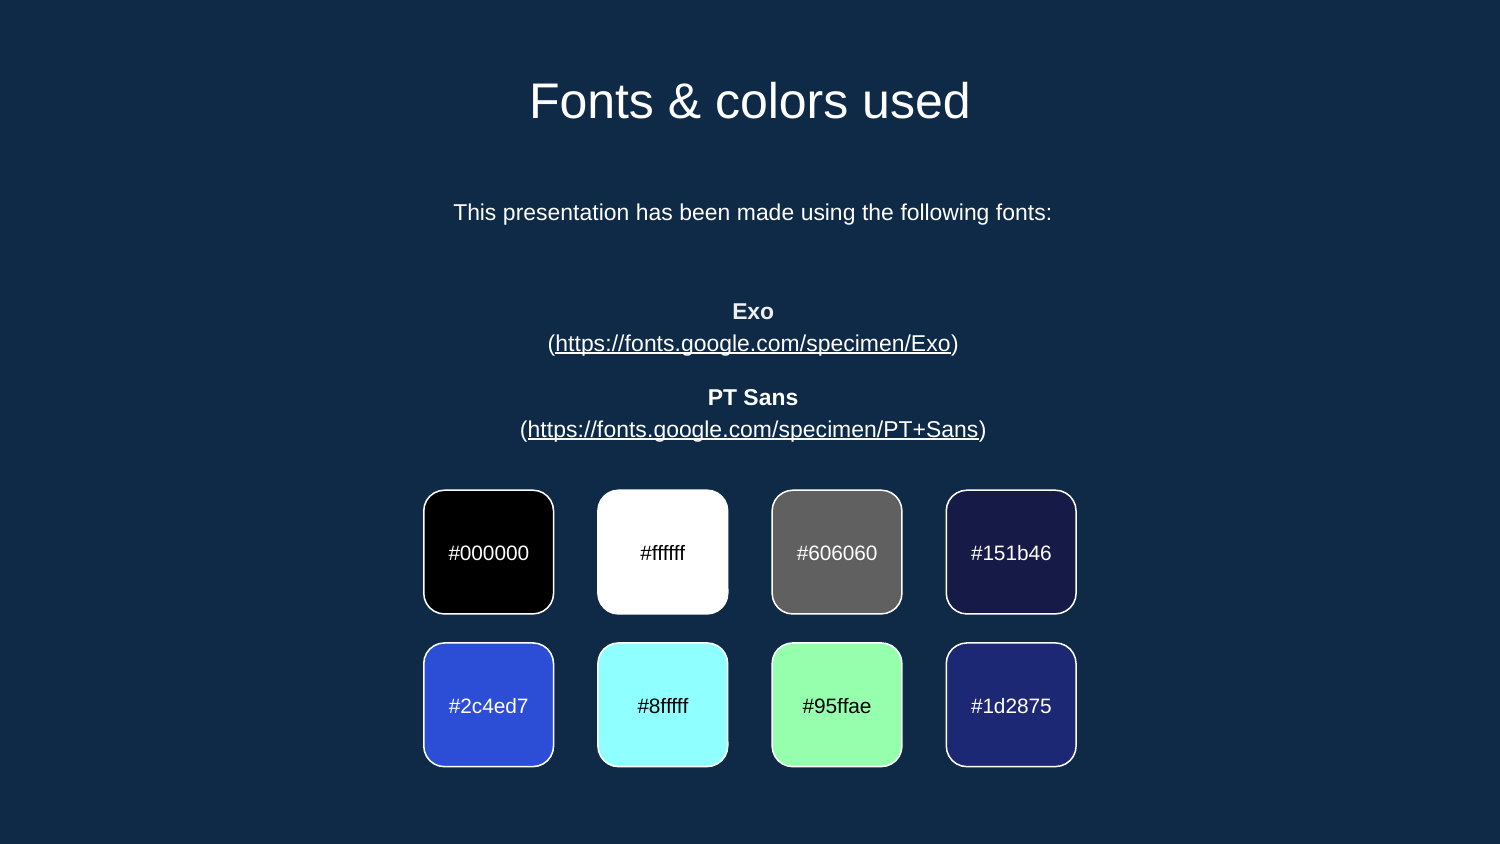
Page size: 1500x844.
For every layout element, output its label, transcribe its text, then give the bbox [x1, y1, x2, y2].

text_box [597, 589, 728, 614]
text_box #ffffff [597, 515, 728, 589]
text_box This presentation has been made using the following fonts: [175, 178, 1332, 251]
text_box [597, 741, 728, 767]
text_box #151b46 [946, 515, 1077, 589]
text_box [772, 589, 902, 614]
text_box Exo (https://fonts.google.com/specimen/Exo) PT Sans (https://fonts.google.com/specimen/PT+Sans) [175, 264, 1332, 470]
text_box #000000 [423, 515, 554, 589]
text_box [423, 490, 554, 515]
text_box [772, 741, 902, 767]
text_box [946, 741, 1077, 767]
text_box #2c4ed7 [423, 668, 554, 741]
text_box #8fffff [597, 668, 728, 741]
text_box [772, 642, 902, 668]
text_box [423, 741, 554, 767]
text_box [946, 642, 1077, 668]
text_box [597, 642, 728, 668]
text_box [423, 589, 554, 614]
text_box #95ffae [772, 668, 902, 741]
text_box [423, 642, 554, 668]
text_box [946, 490, 1077, 515]
text_box [772, 490, 902, 515]
text_box #606060 [772, 515, 902, 589]
text_box [946, 589, 1077, 614]
title Fonts & colors used [171, 53, 1328, 133]
text_box [597, 490, 728, 515]
text_box #1d2875 [946, 668, 1077, 741]
